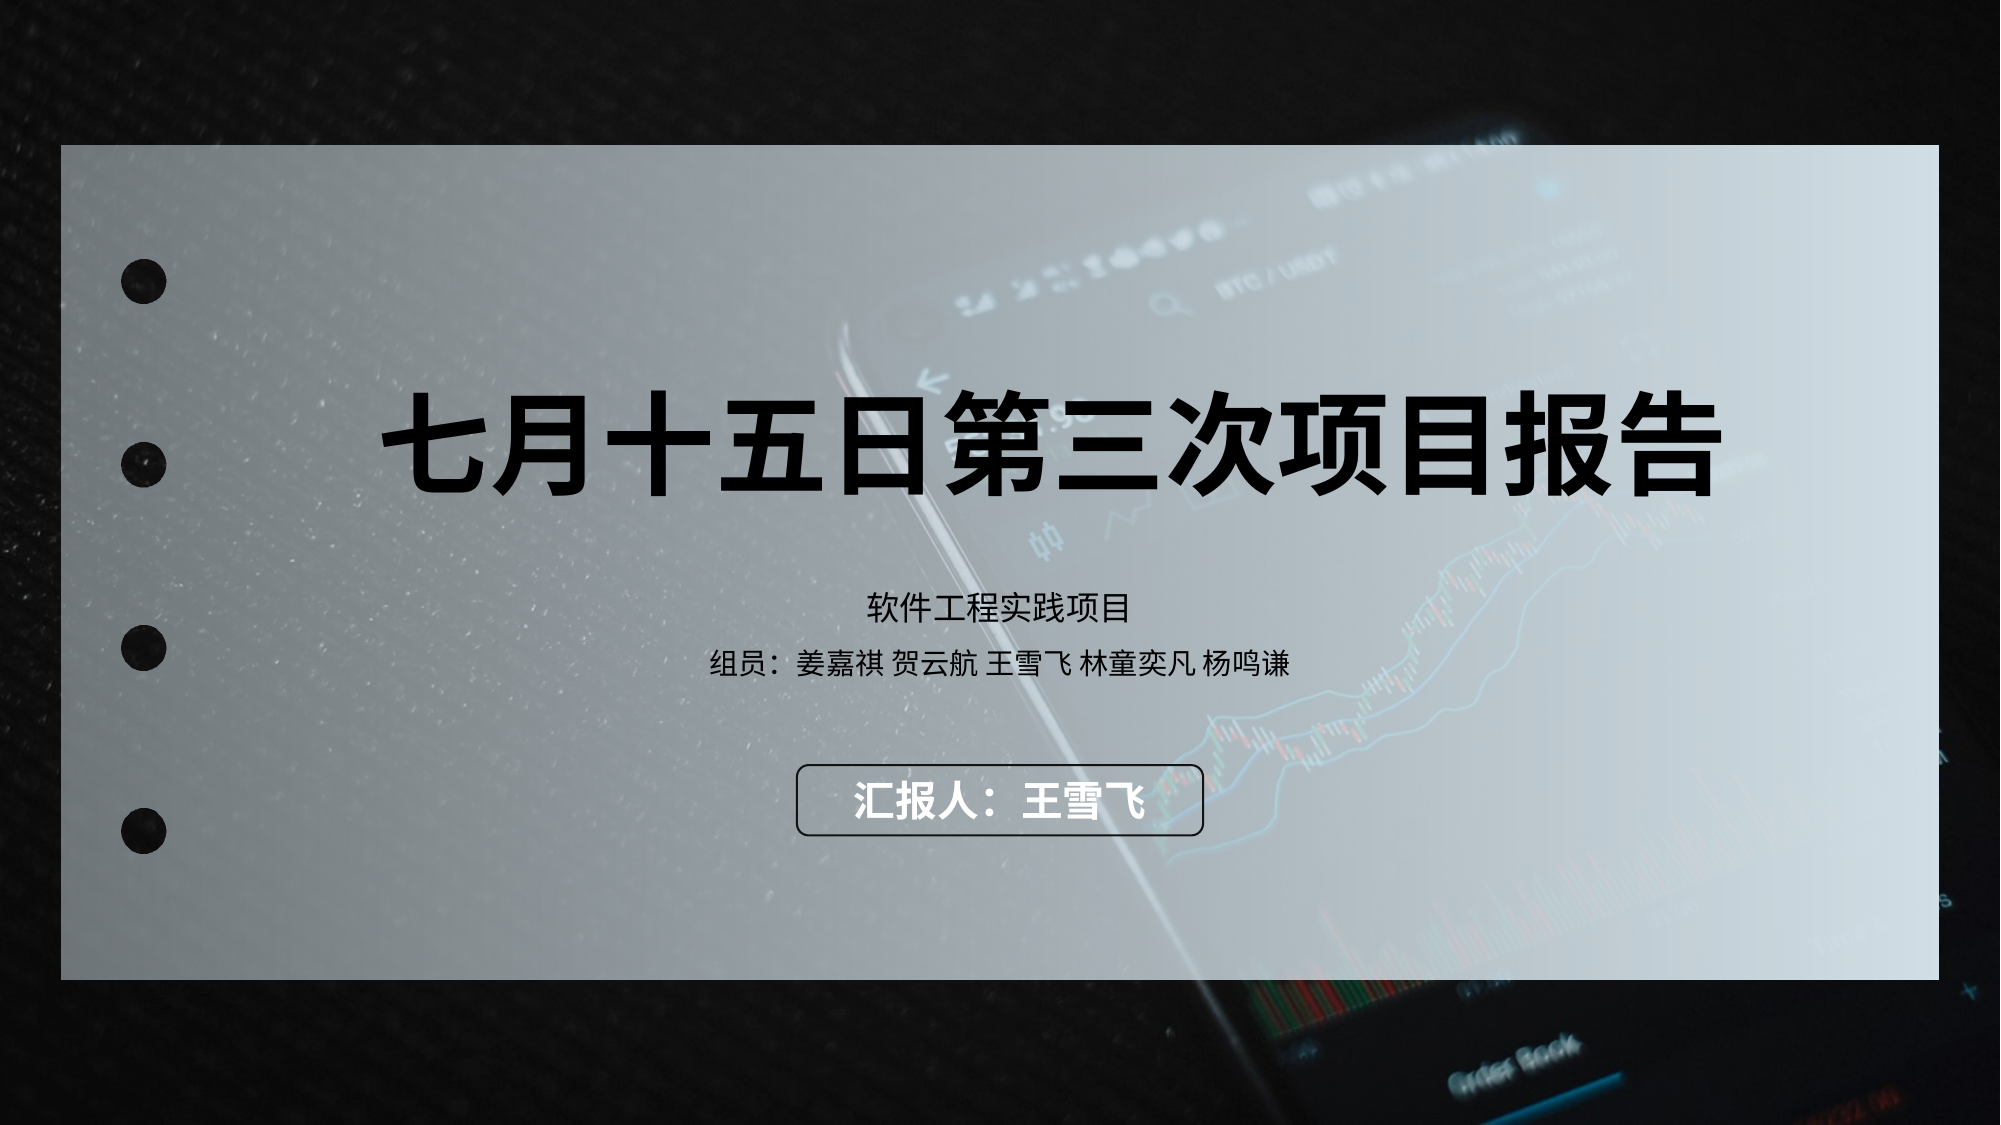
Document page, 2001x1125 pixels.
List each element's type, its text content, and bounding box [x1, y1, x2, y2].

text_box [60, 145, 1940, 980]
text_box [0, 0, 2000, 1125]
text_box 软件工程实践项目 组员：姜嘉祺 贺云航 王雪飞 林童奕凡 杨鸣谦 [384, 560, 1615, 688]
text_box 汇报人：王雪飞 [795, 764, 1205, 837]
text_box 七月十五日第三次项目报告 [212, 367, 1894, 517]
